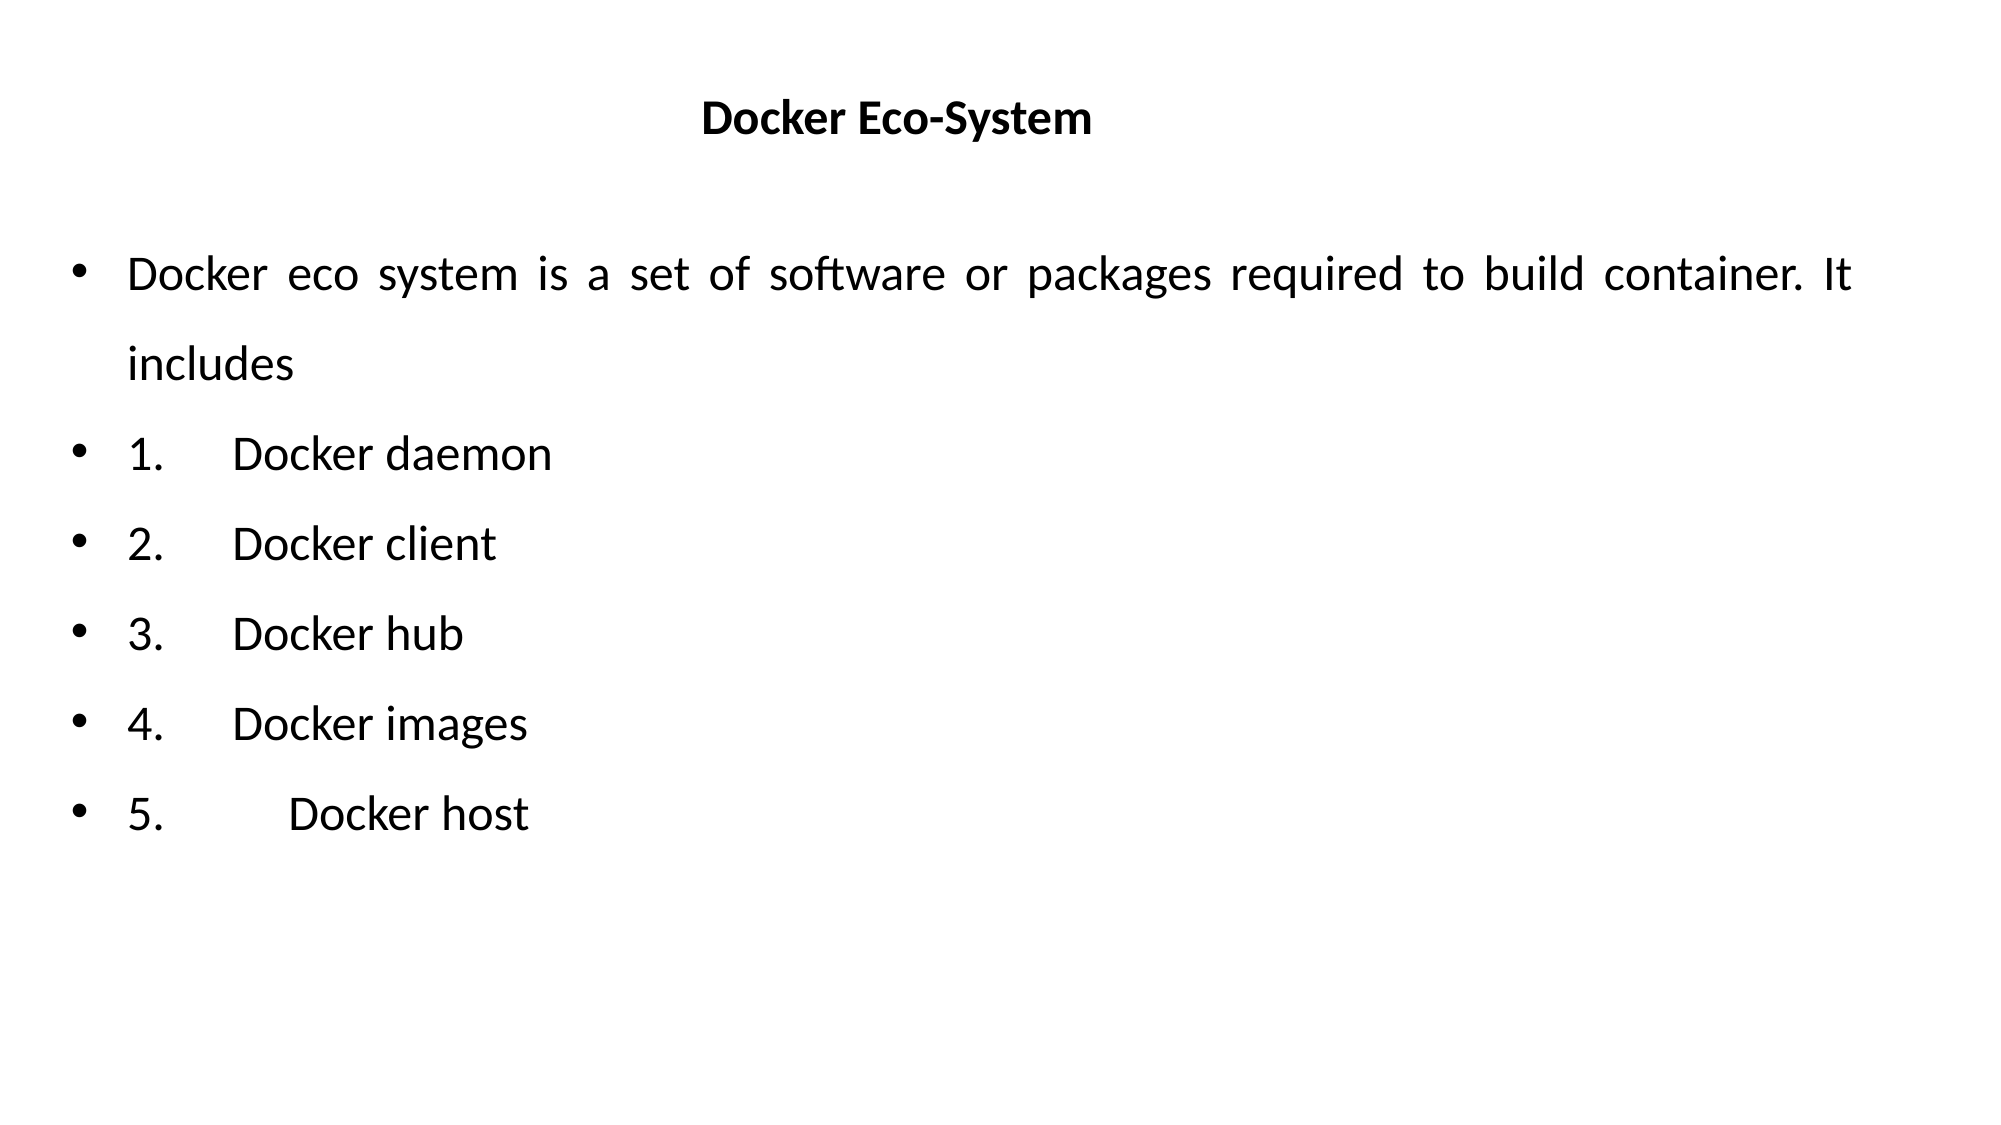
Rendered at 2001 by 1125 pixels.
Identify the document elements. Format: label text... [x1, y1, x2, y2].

text_box Docker eco system is a set of software or packages required to build container. It includes 1. Docker daemon 2. Docker client 3. Docker hub 4. Docker images 5. Docker host [55, 142, 1869, 321]
text_box Docker eco system is a set of software or packages required to build container. It includes 1. Docker daemon 2. Docker client 3. Docker hub 4. Docker images 5. Docker host [55, 397, 1869, 848]
text_box [55, 321, 1985, 397]
text_box Docker Eco-System [548, 76, 1246, 142]
